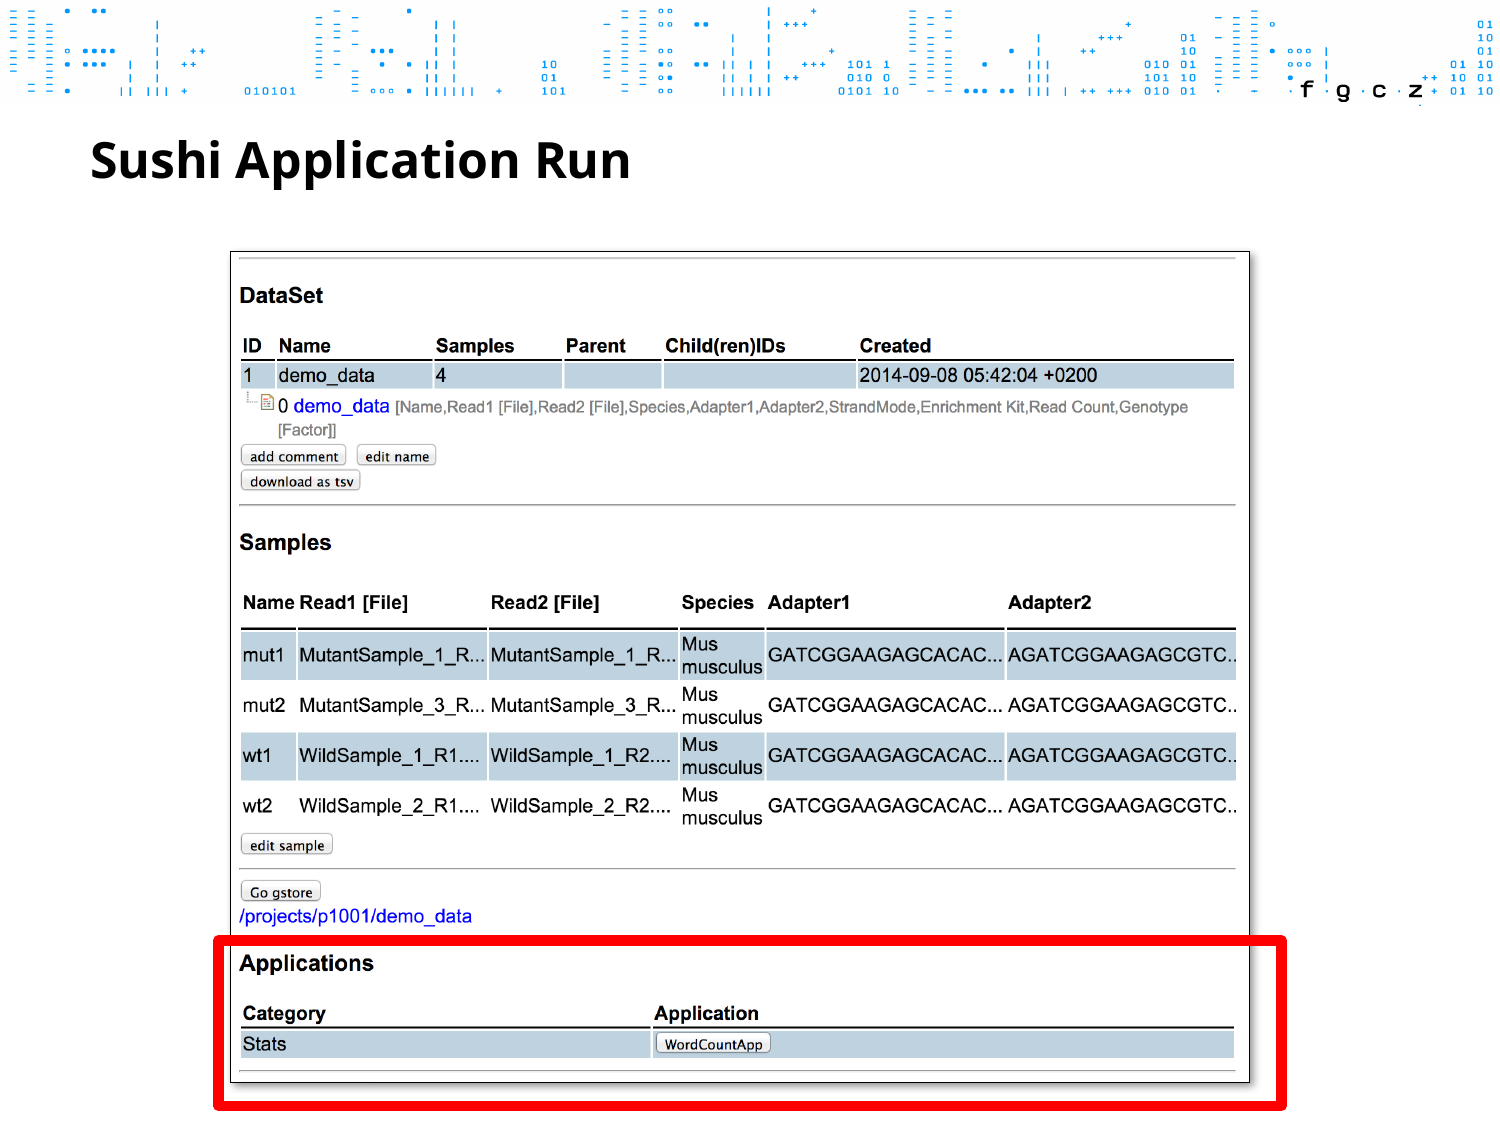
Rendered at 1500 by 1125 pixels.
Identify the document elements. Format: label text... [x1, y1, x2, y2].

title Sushi Application Run [75, 121, 1425, 197]
picture [229, 251, 1250, 1083]
text_box [218, 940, 1282, 1106]
picture [0, 0, 1500, 106]
